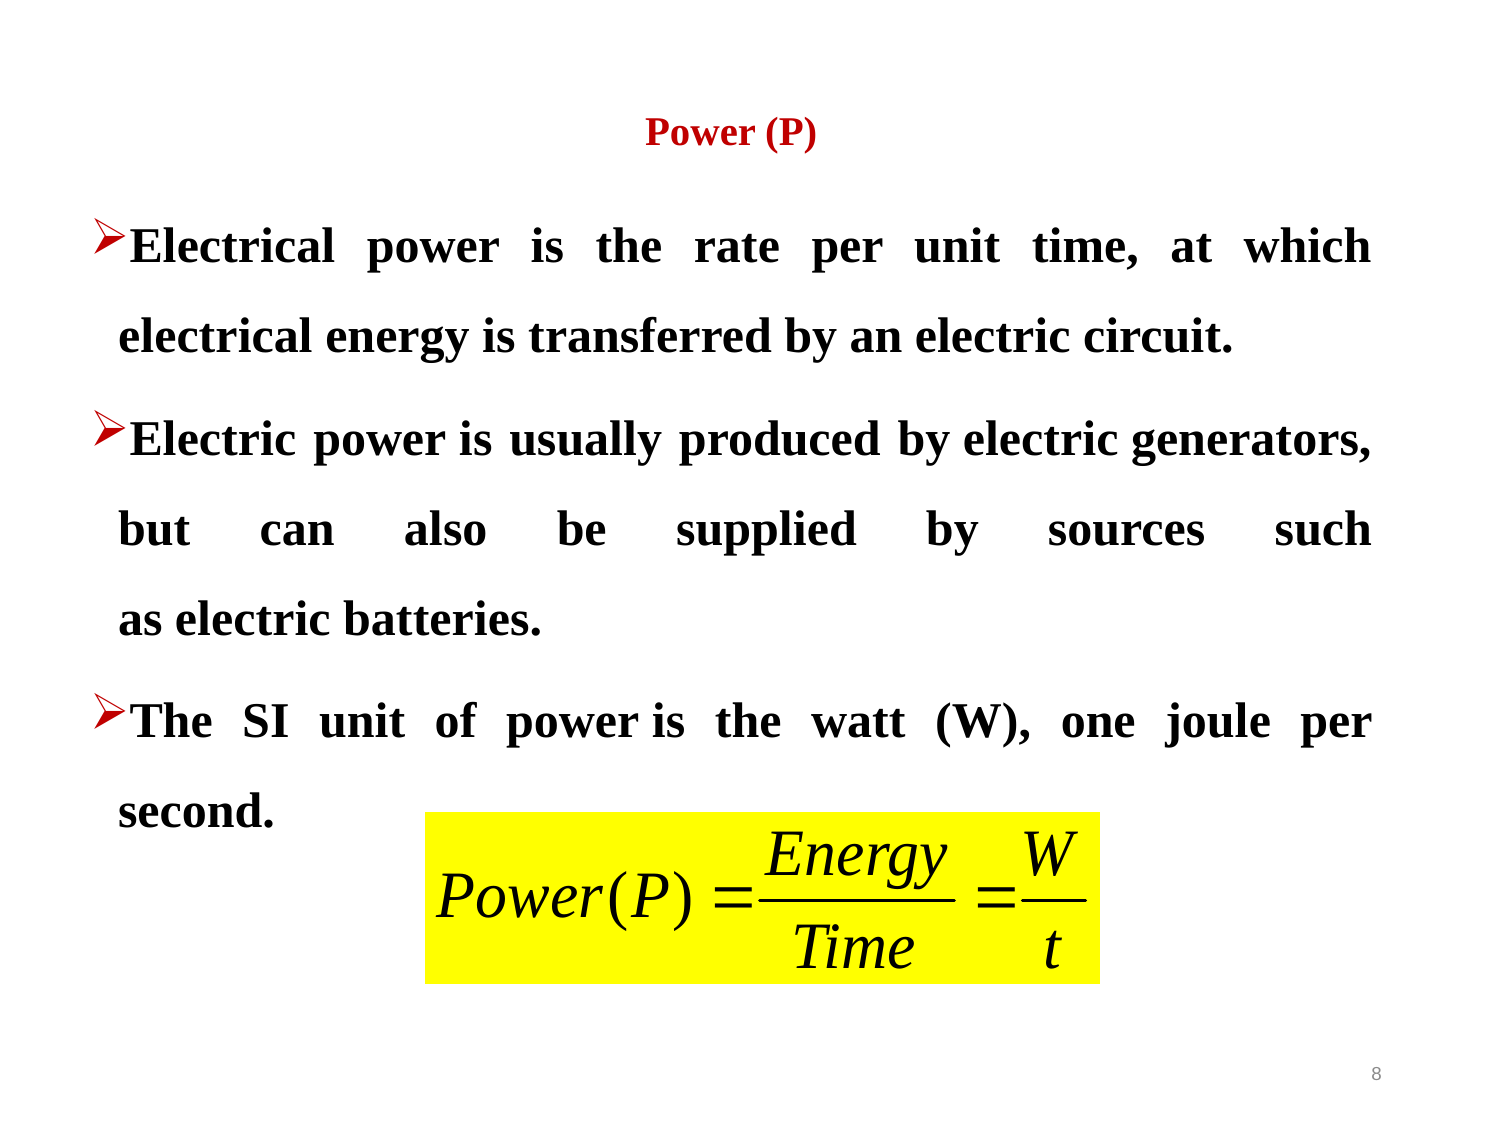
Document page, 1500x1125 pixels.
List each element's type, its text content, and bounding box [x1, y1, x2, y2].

title Power (P) [125, 62, 1338, 174]
list Electrical power is the rate per unit time, at which electrical energy is transferred by an electric circuit. Electric power is usually produced by electric generators, but can also be supplied by sources such as electric batteries. The SI unit of power is the watt (W), one joule per second. [75, 174, 1388, 1000]
slide_number 8 [1059, 1042, 1397, 1103]
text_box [424, 812, 1100, 984]
